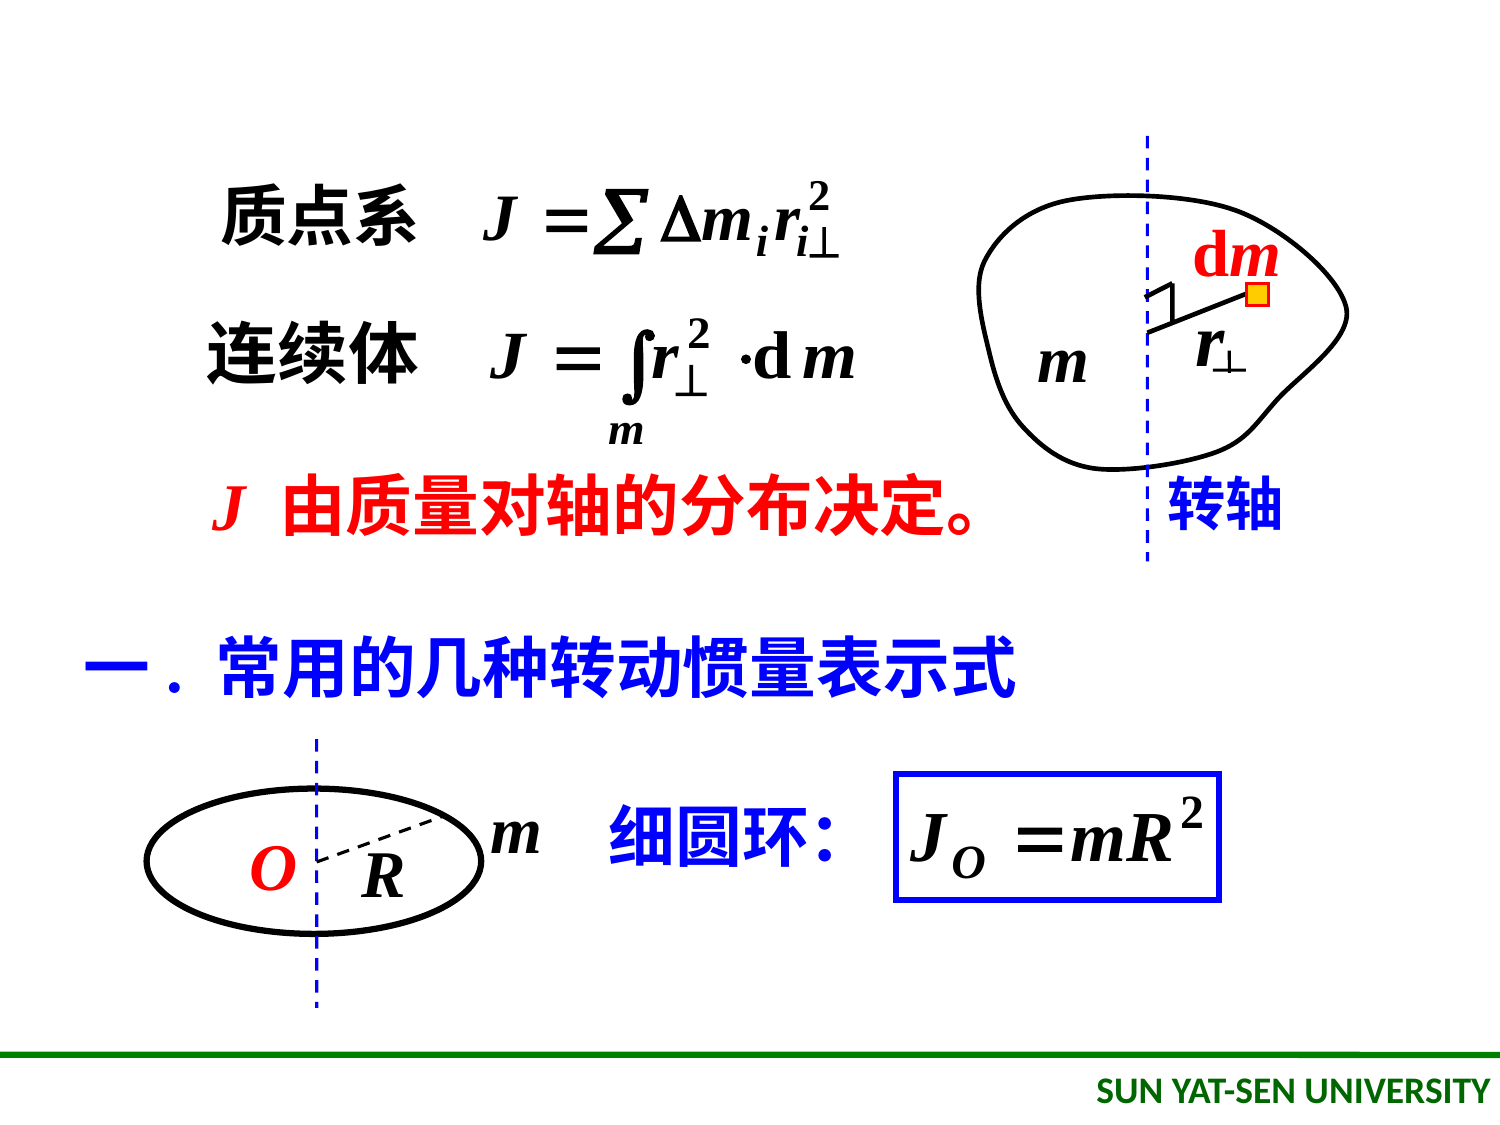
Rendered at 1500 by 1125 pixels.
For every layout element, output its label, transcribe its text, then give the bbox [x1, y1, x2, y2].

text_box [146, 738, 848, 1009]
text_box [197, 299, 875, 458]
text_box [211, 163, 856, 274]
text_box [971, 135, 1354, 579]
text_box J 由质量对轴的分布决定。 [181, 456, 966, 552]
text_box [898, 777, 1217, 897]
text_box 一. 常用的几种转动惯量表示式 [68, 618, 1294, 714]
